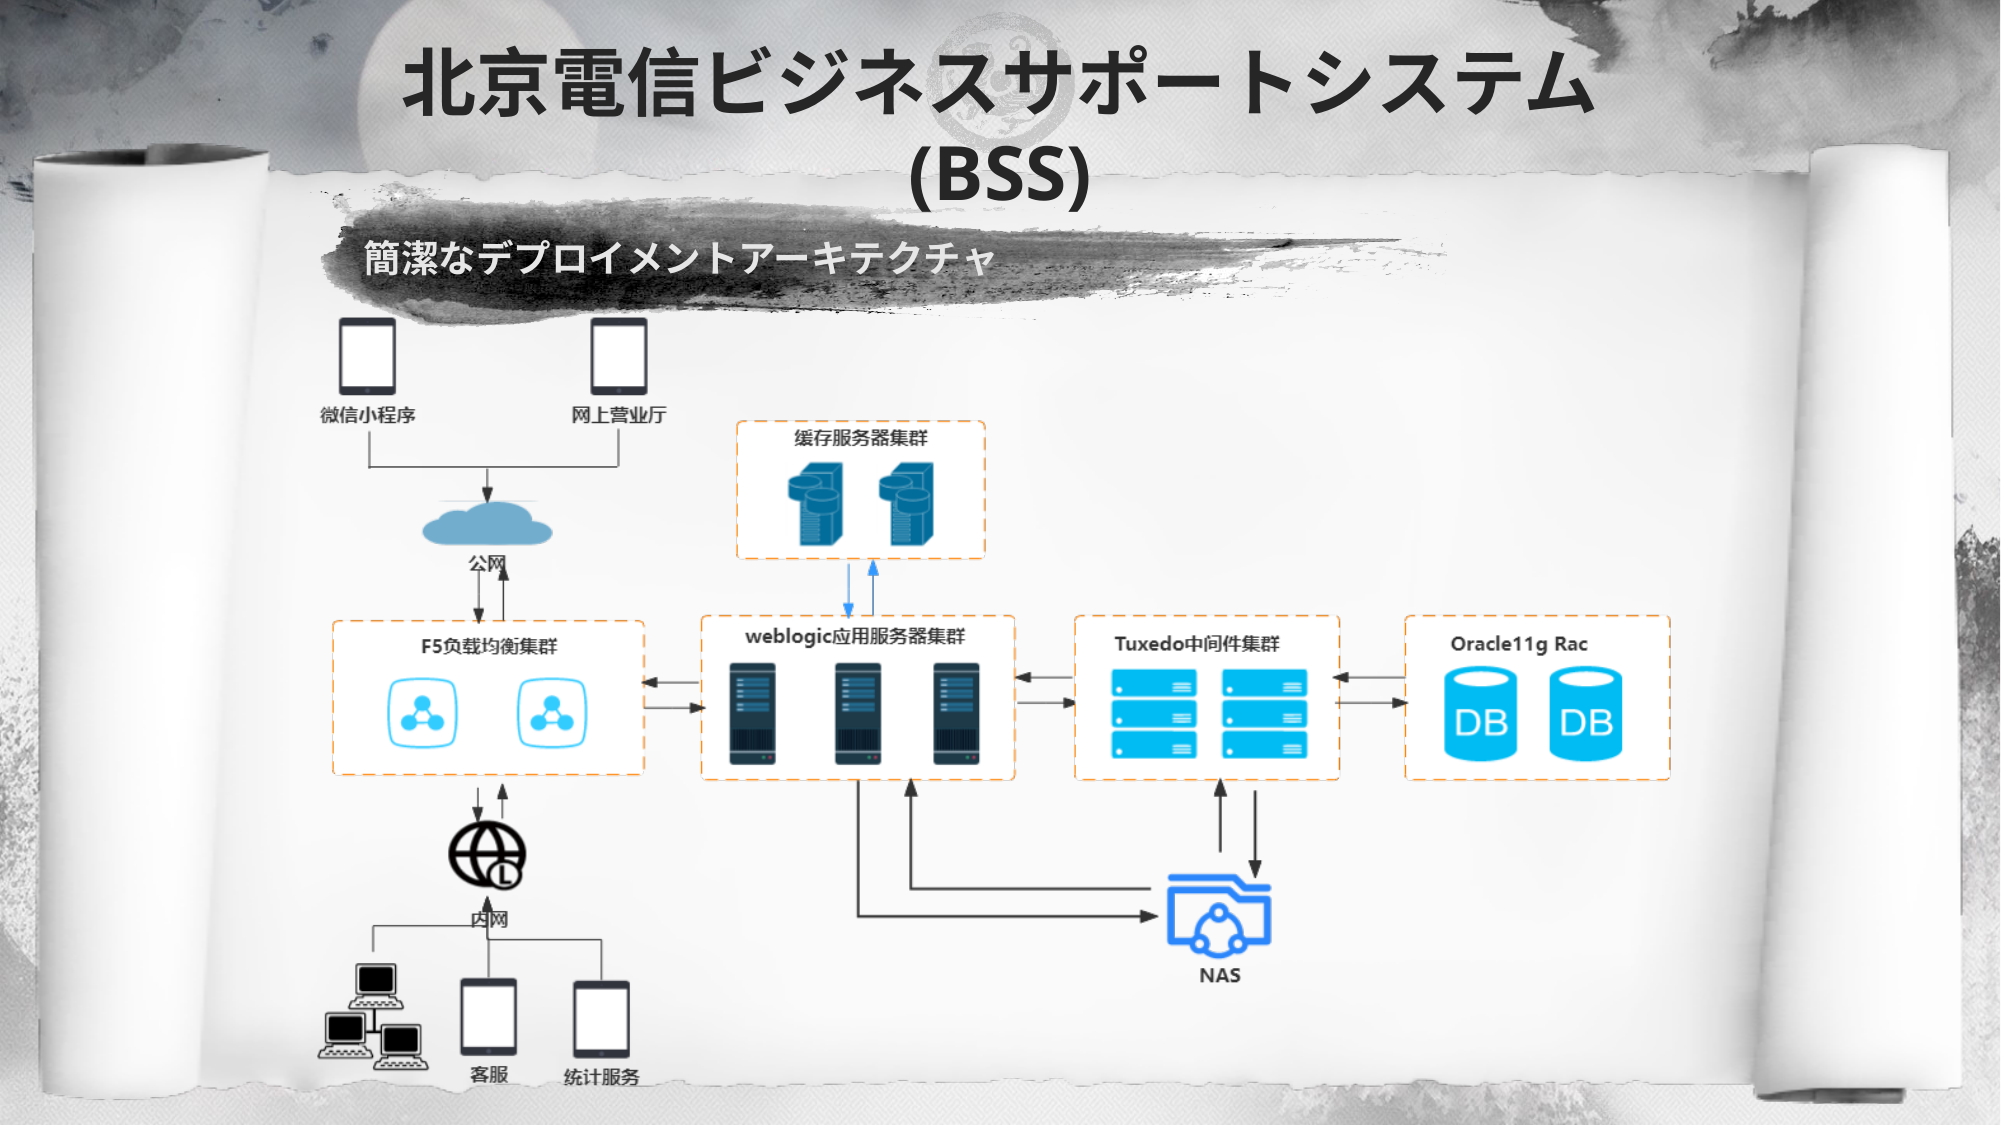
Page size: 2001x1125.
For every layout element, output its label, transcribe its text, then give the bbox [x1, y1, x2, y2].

text_box 北京電信ビジネスサポートシステム (BSS) [332, 28, 1668, 223]
picture [0, 0, 2001, 1125]
